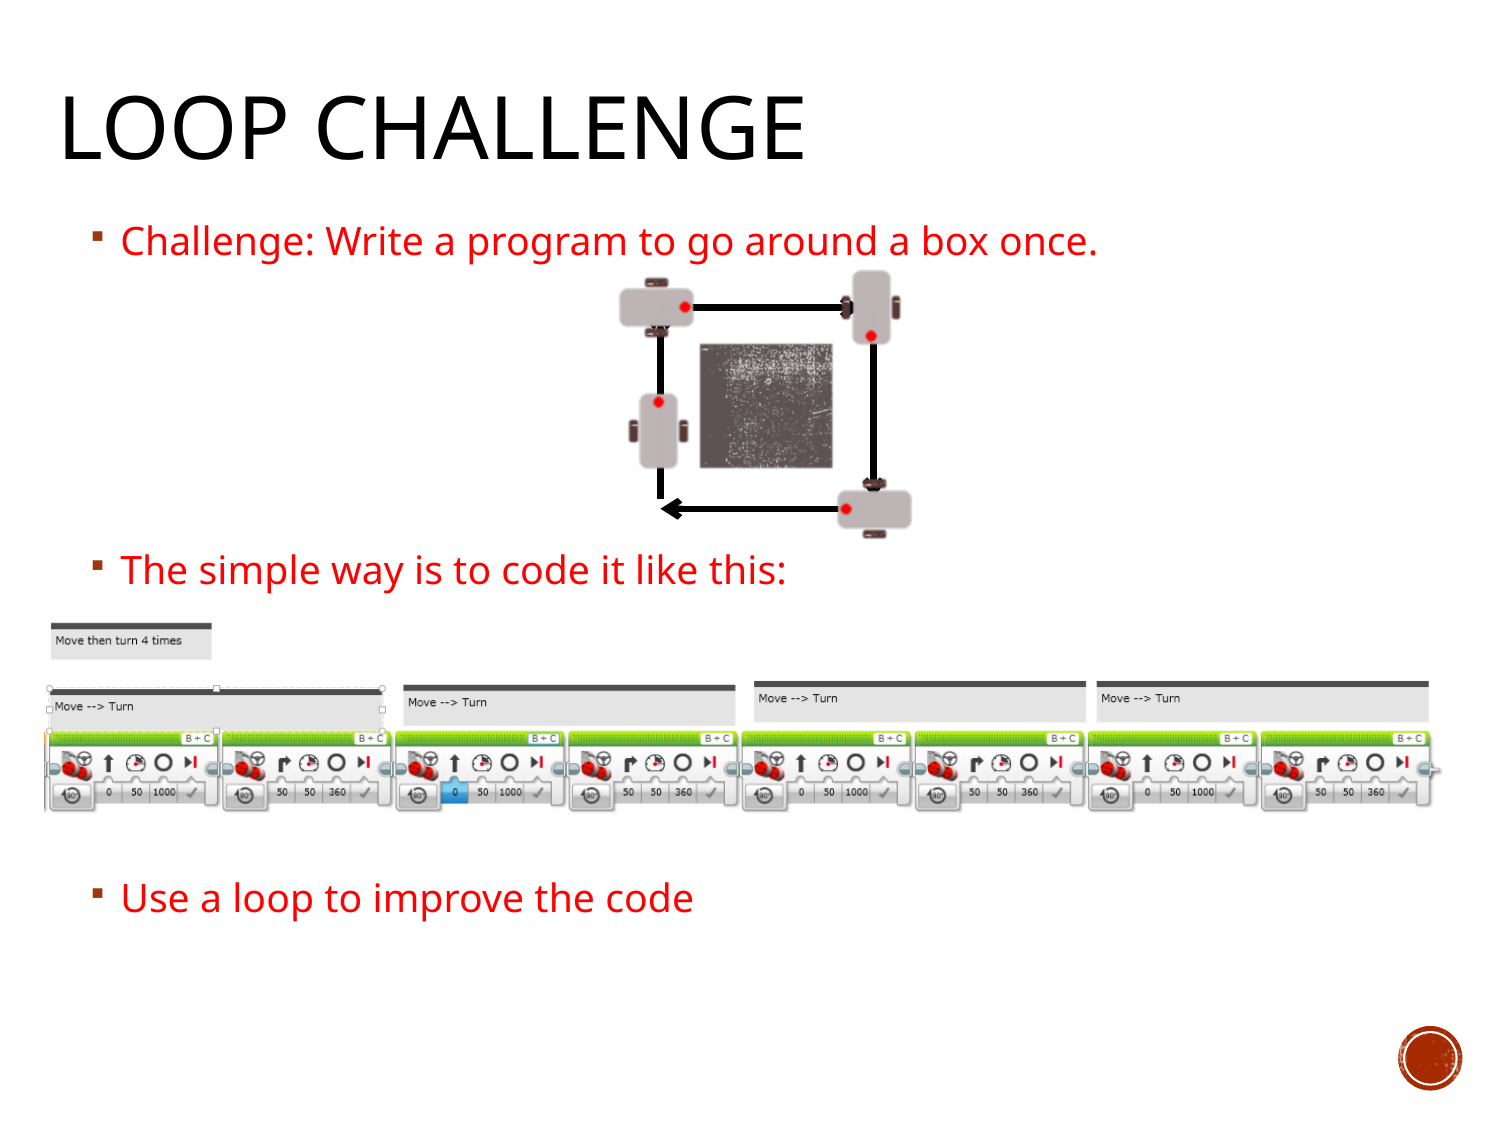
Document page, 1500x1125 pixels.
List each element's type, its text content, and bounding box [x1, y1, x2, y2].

picture [44, 609, 1446, 832]
list Challenge: Write a program to go around a box once. The simple way is to code it like this: Use a loop to improve the code [75, 833, 1428, 932]
text_box [700, 344, 832, 468]
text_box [628, 272, 685, 343]
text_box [846, 473, 903, 544]
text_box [630, 395, 687, 467]
list Challenge: Write a program to go around a box once. The simple way is to code it like this: Use a loop to improve the code [75, 214, 1428, 609]
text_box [842, 272, 899, 343]
title LOOP CHALLENGE [42, 48, 1443, 216]
